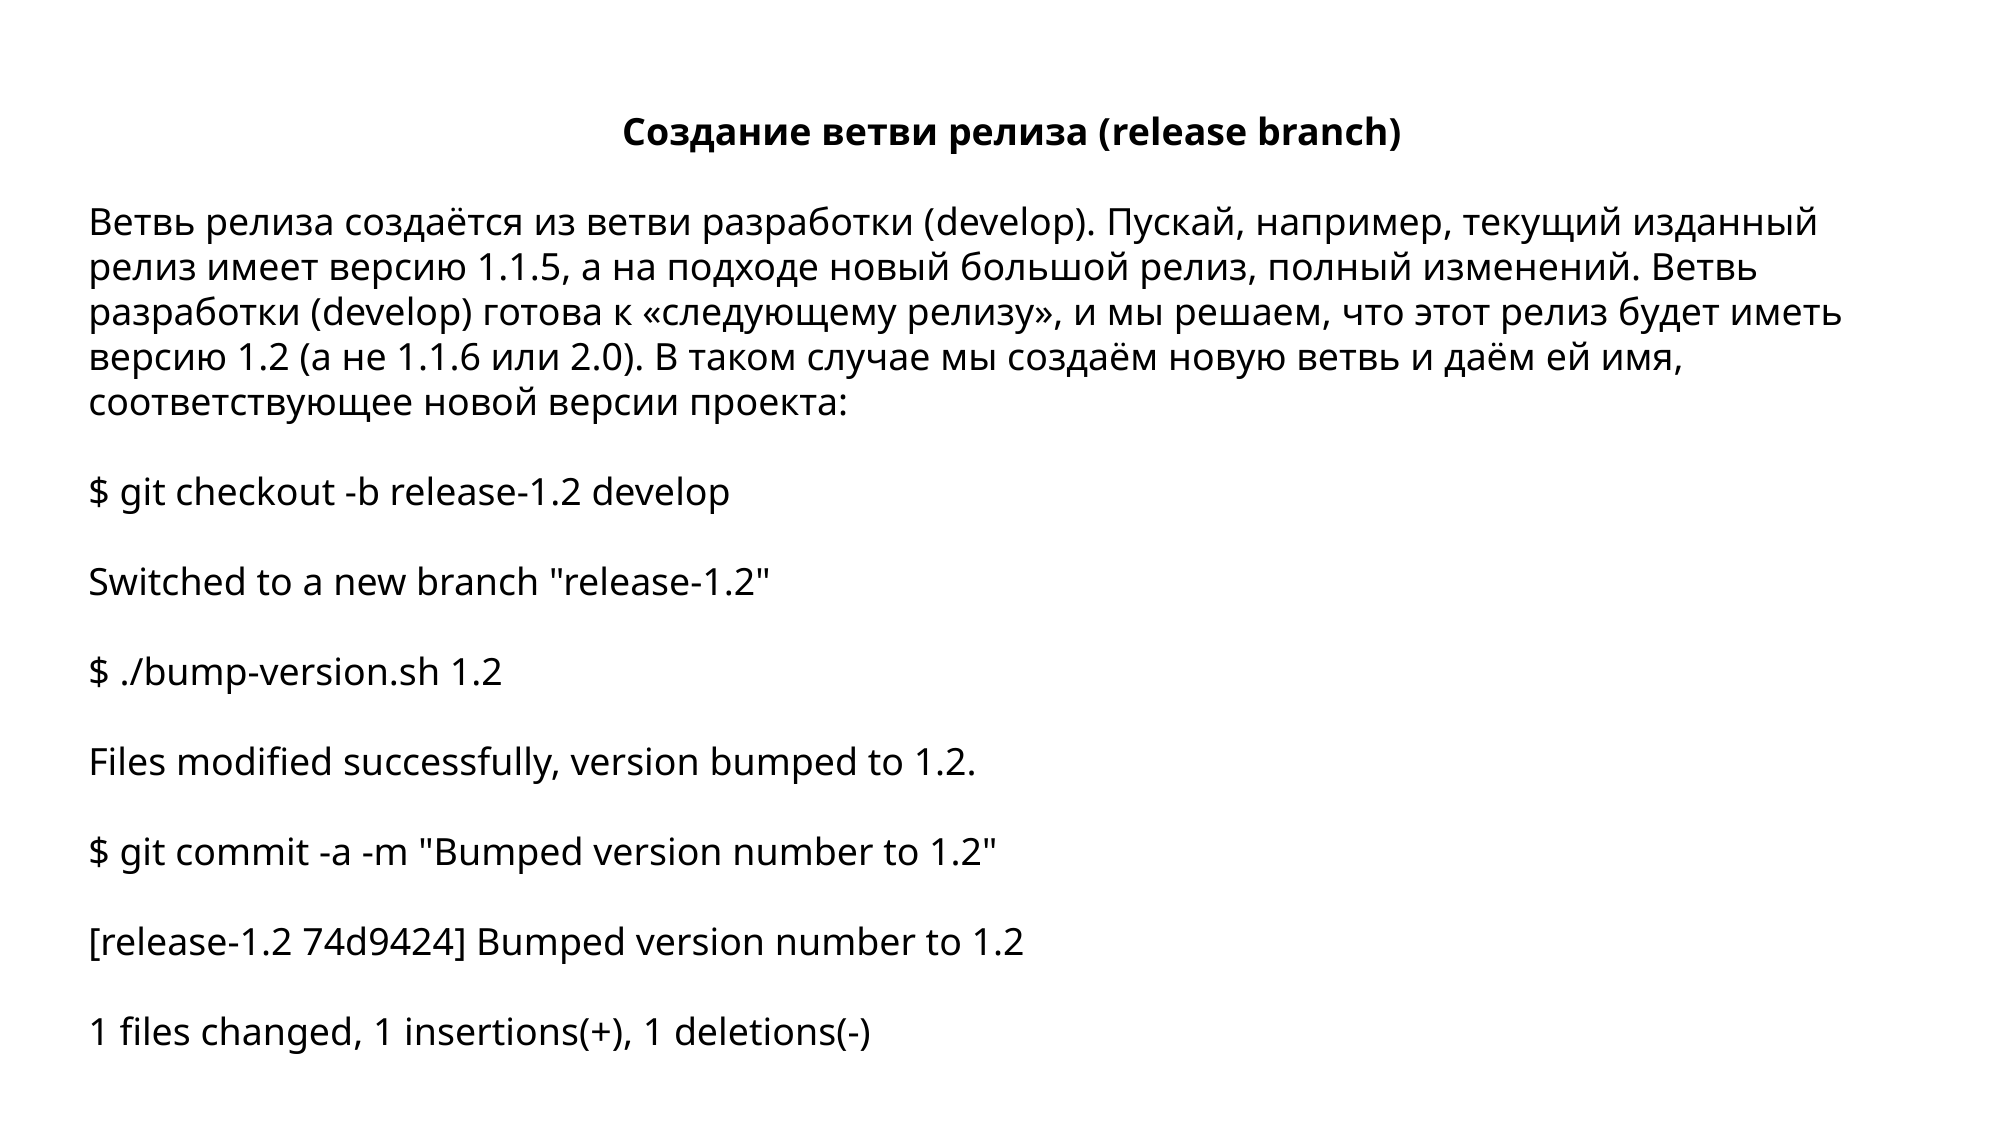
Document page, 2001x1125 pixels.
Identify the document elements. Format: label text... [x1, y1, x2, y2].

text_box Создание ветви релиза (release branch) Ветвь релиза создаётся из ветви разработки (develop). Пускай, например, текущий изданный релиз имеет версию 1.1.5, а на подходе новый большой релиз, полный изменений. Ветвь разработки (develop) готова к «следующему релизу», и мы решаем, что этот релиз будет иметь версию 1.2 (а не 1.1.6 или 2.0). В таком случае мы создаём новую ветвь и даём ей имя, соответствующее новой версии проекта: $ git checkout -b release-1.2 develop Switched to a new branch "release-1.2" $ ./bump-version.sh 1.2 Files modified successfully, version bumped to 1.2. $ git commit -a -m "Bumped version number to 1.2" [release-1.2 74d9424] Bumped version number to 1.2 1 files changed, 1 insertions(+), 1 deletions(-) [73, 100, 1950, 1061]
